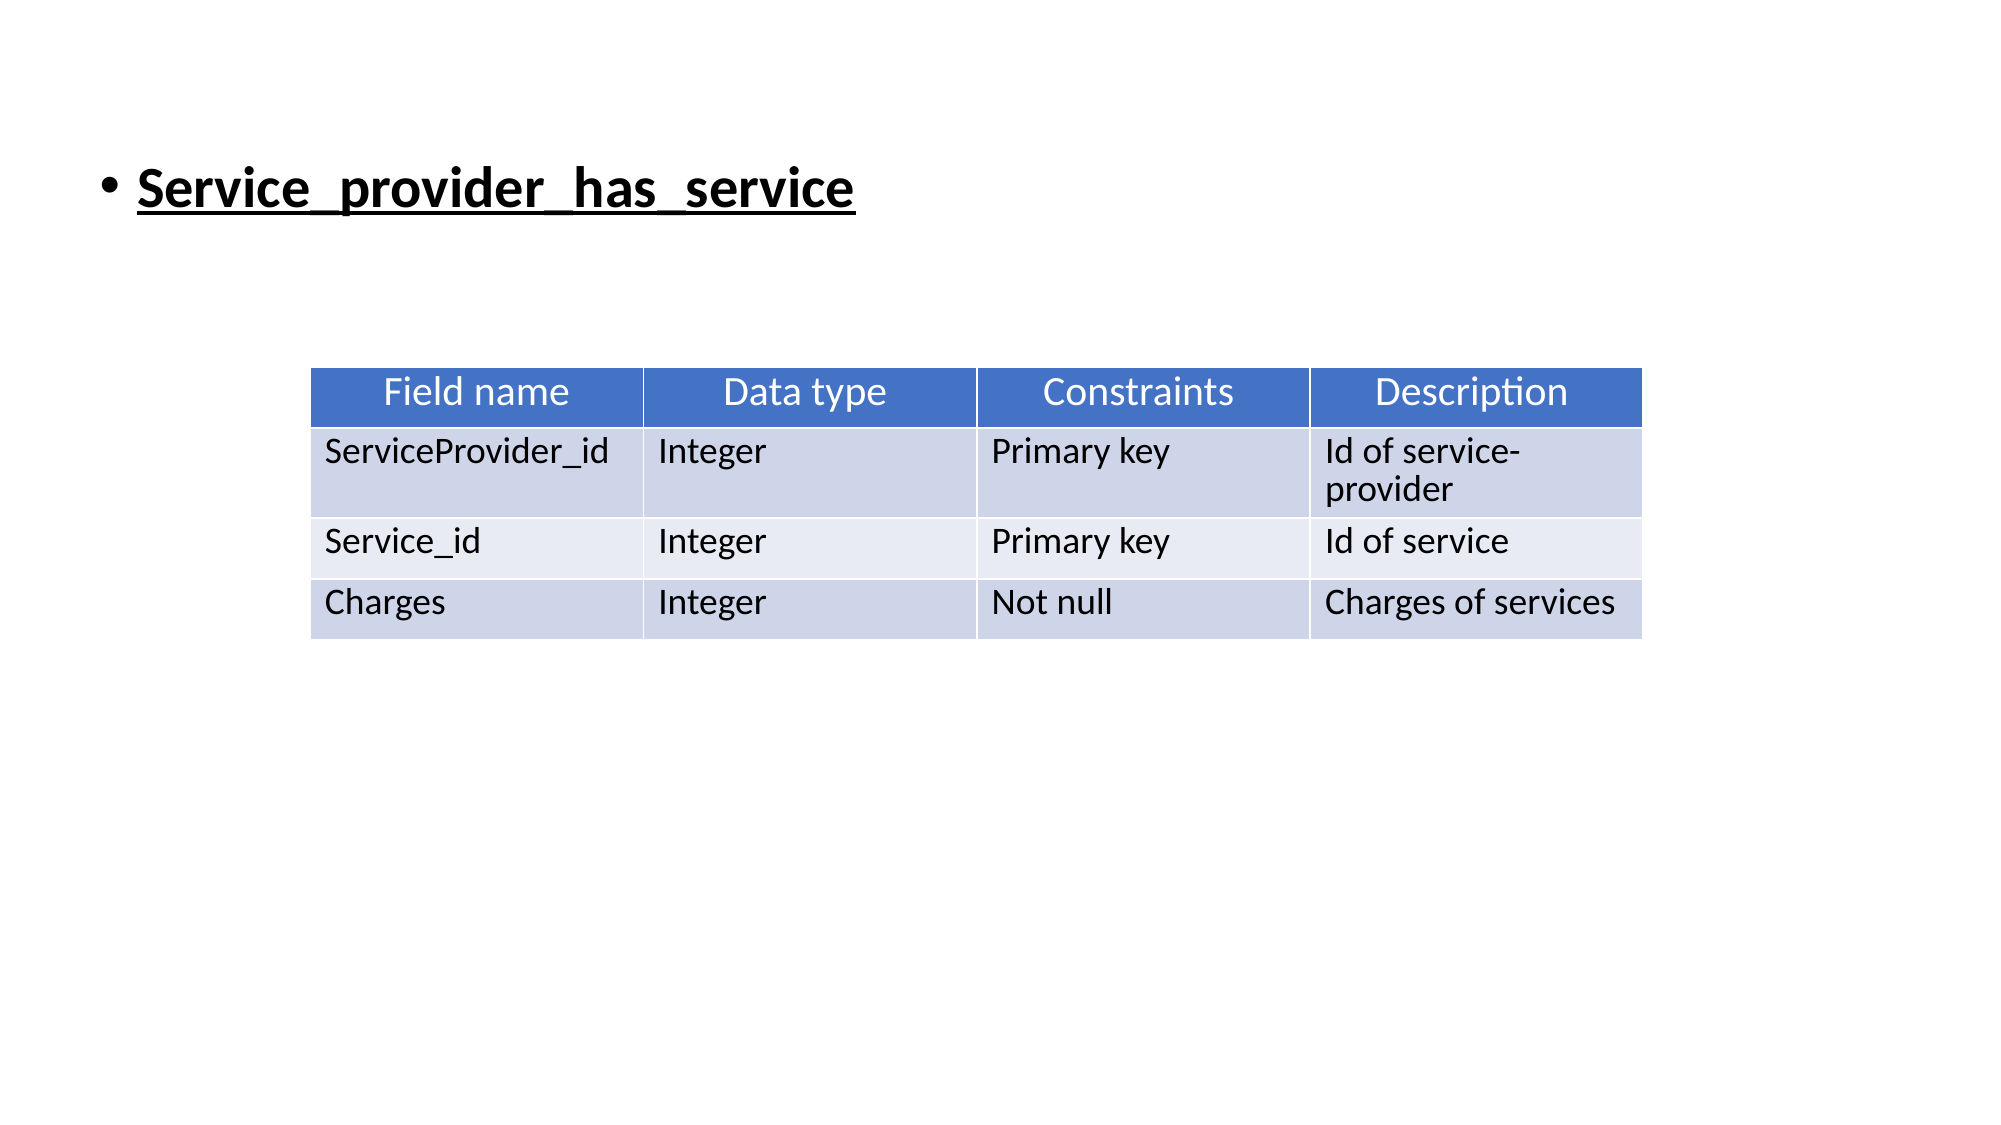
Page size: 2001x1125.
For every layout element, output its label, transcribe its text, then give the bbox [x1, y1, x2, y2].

table_cell Service_id [311, 519, 643, 578]
table_cell Charges of services [1311, 580, 1642, 639]
table_header Constraints [978, 368, 1309, 427]
table_cell Primary key [978, 519, 1309, 578]
table_cell Primary key [978, 429, 1309, 517]
table_cell Not null [978, 580, 1309, 639]
table_cell Id of service-provider [1311, 429, 1642, 517]
table_cell Integer [644, 580, 976, 639]
list Service_provider_has_service [84, 149, 1810, 864]
table_cell Integer [644, 429, 976, 517]
table_cell Charges [311, 580, 643, 639]
table_cell ServiceProvider_id [311, 429, 643, 517]
table_header Field name [311, 368, 643, 427]
table_header Description [1311, 368, 1642, 427]
table_cell Id of service [1311, 519, 1642, 578]
table_header Data type [644, 368, 976, 427]
table_cell Integer [644, 519, 976, 578]
